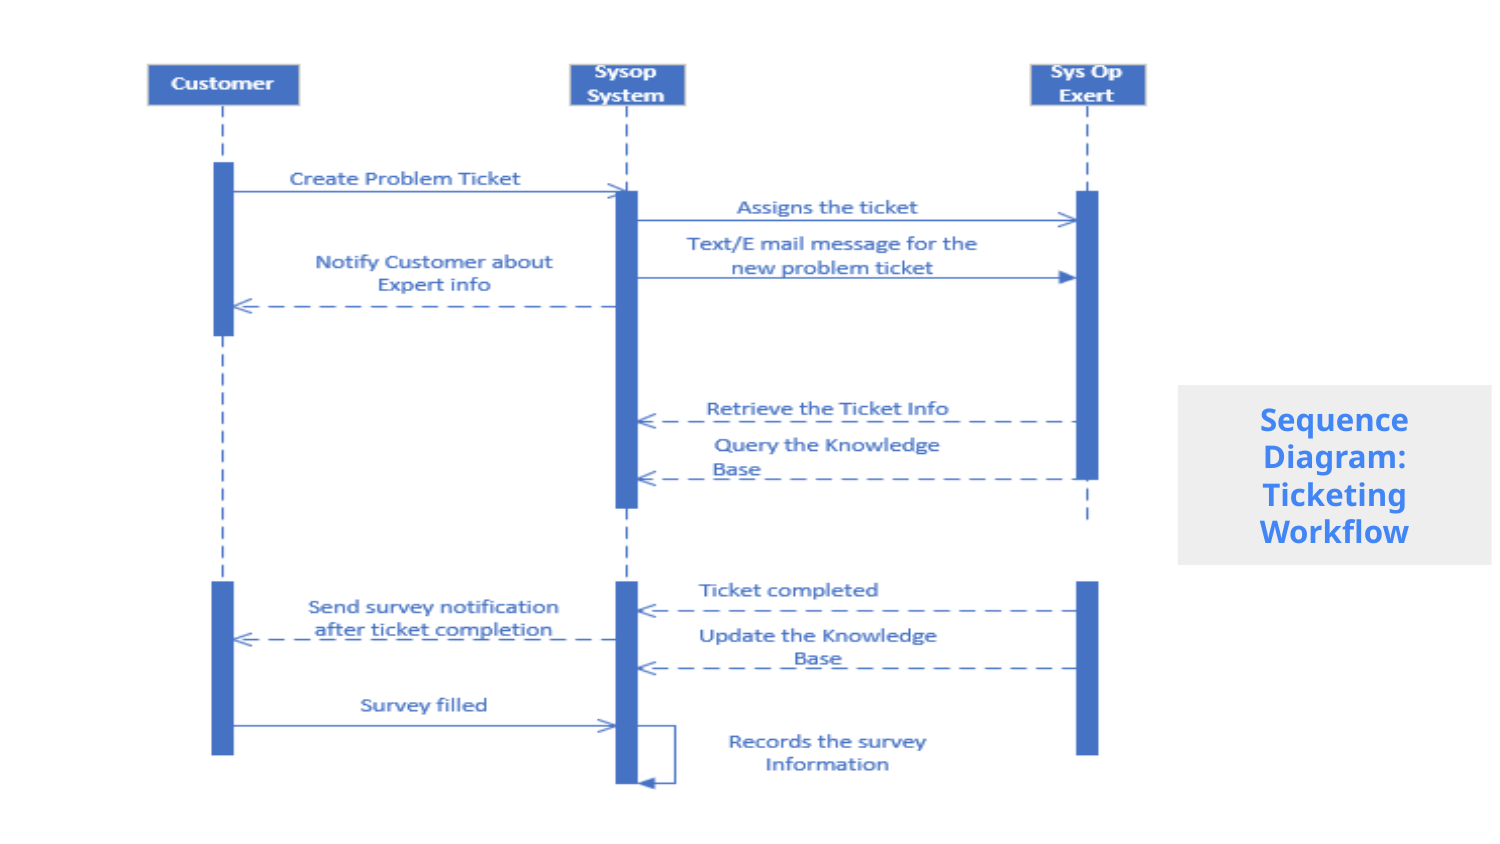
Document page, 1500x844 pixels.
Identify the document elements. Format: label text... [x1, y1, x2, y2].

picture [6, 0, 1311, 801]
text_box Sequence Diagram: Ticketing Workflow [1316, 385, 1492, 565]
